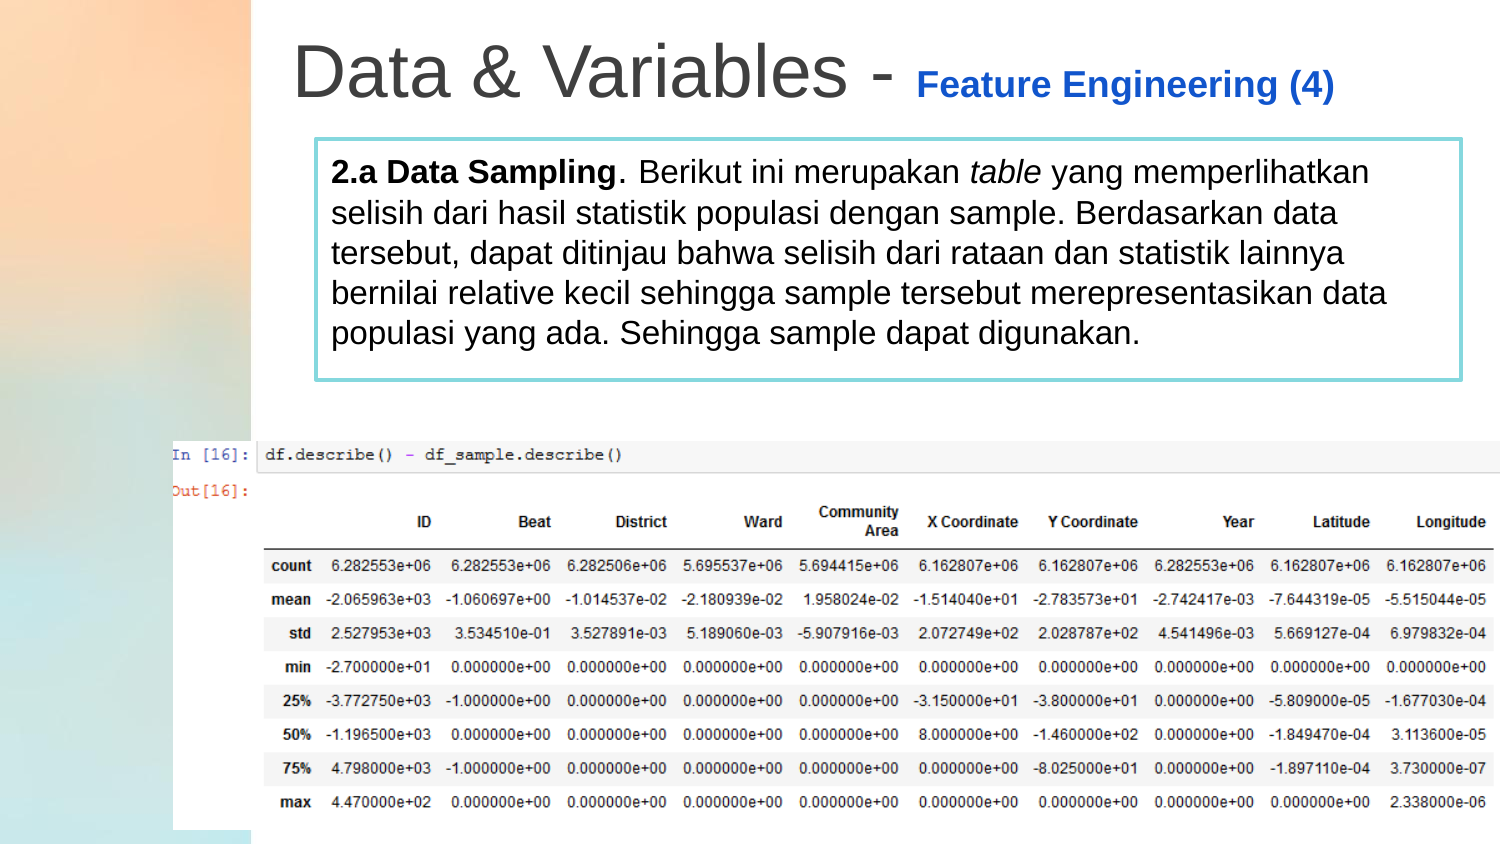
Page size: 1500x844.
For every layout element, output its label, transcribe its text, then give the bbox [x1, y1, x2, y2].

picture [0, 0, 1500, 844]
text_box 2.a Data Sampling. Berikut ini merupakan table yang memperlihatkan selisih dari hasil statistik populasi dengan sample. Berdasarkan data tersebut, dapat ditinjau bahwa selisih dari rataan dan statistik lainnya bernilai relative kecil sehingga sample tersebut merepresentasikan data populasi yang ada. Sehingga sample dapat digunakan. [316, 138, 1462, 380]
list Data & Variables - Feature Engineering (4) [277, 20, 1500, 115]
